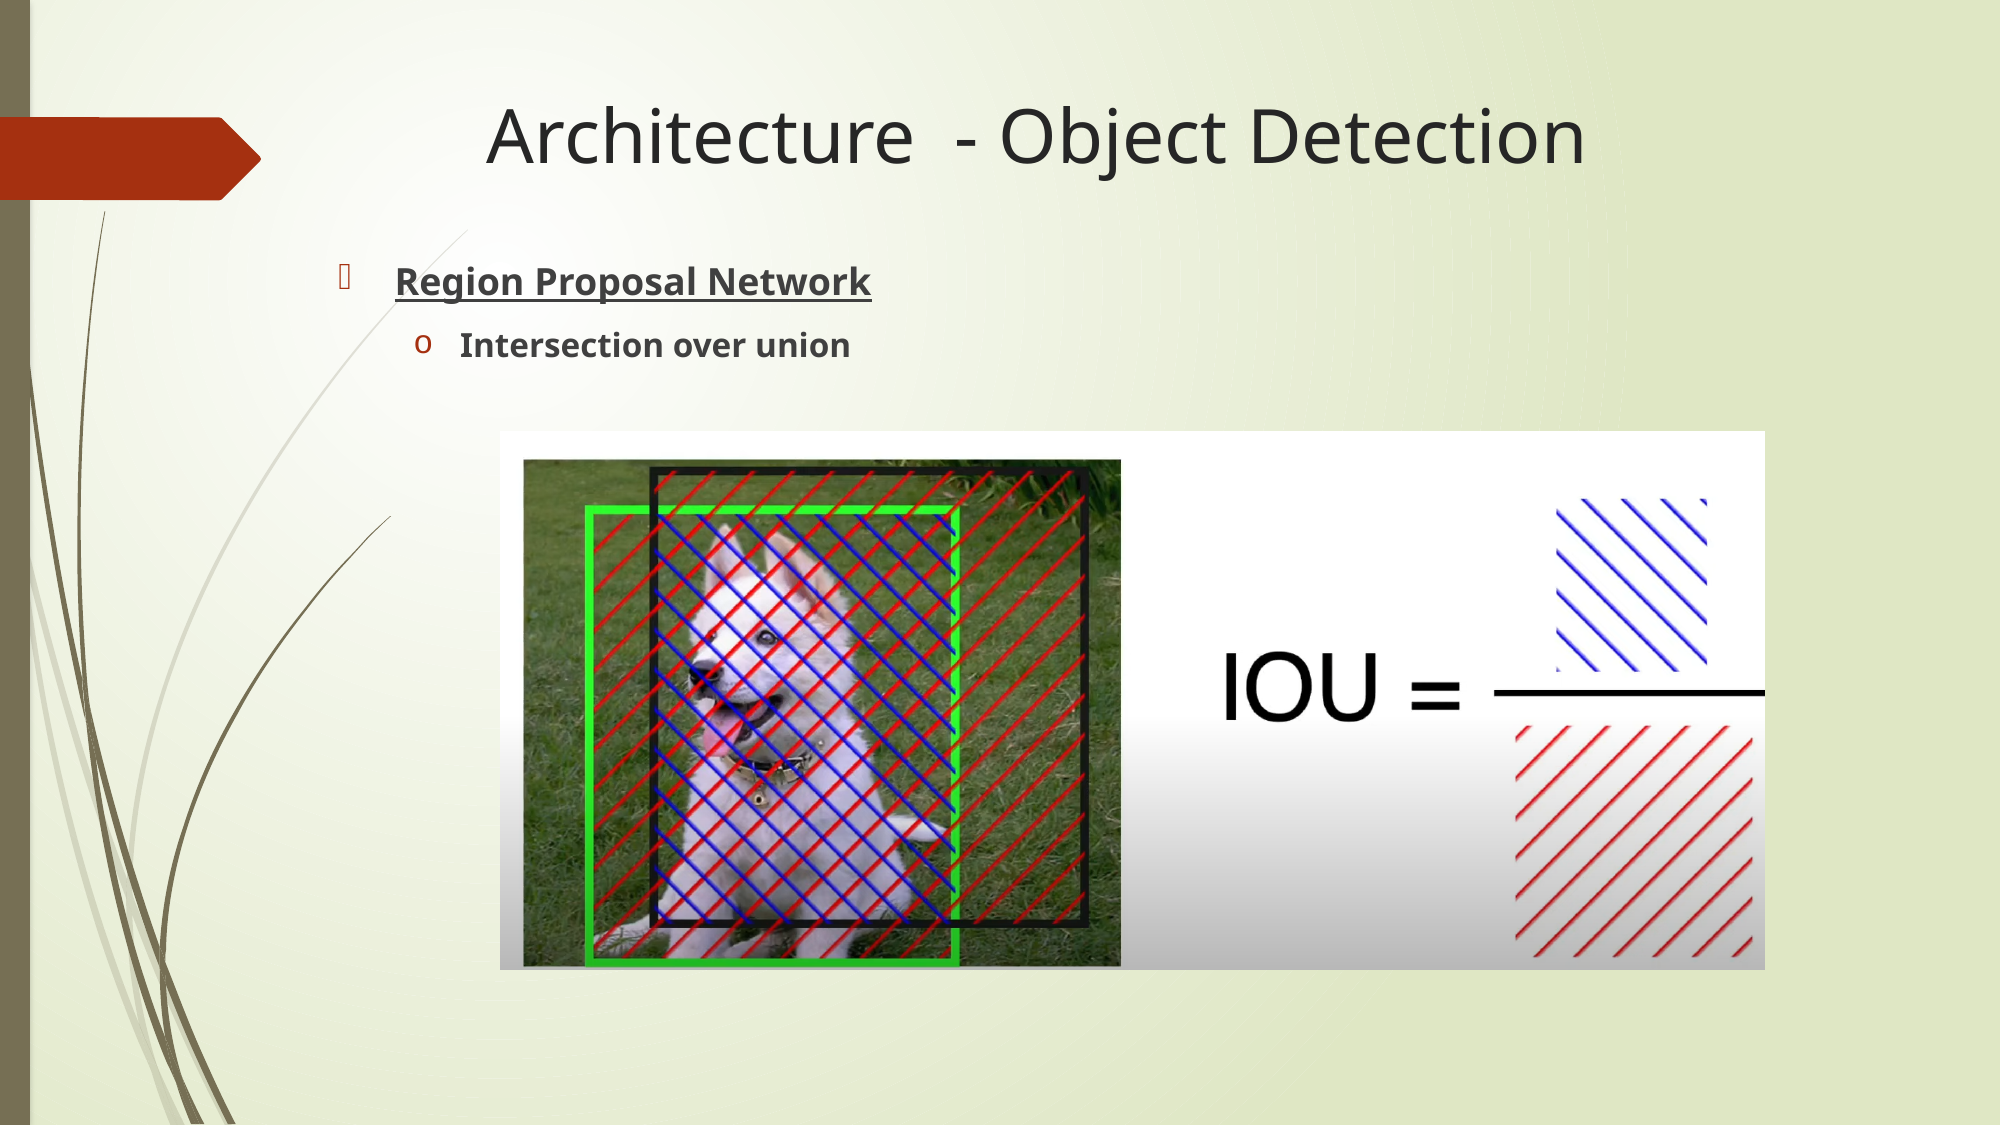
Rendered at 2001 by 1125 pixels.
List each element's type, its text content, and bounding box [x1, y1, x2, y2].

picture [499, 431, 1765, 970]
title Architecture - Object Detection [471, 80, 1934, 292]
list Region Proposal Network Intersection over union [323, 250, 1888, 970]
